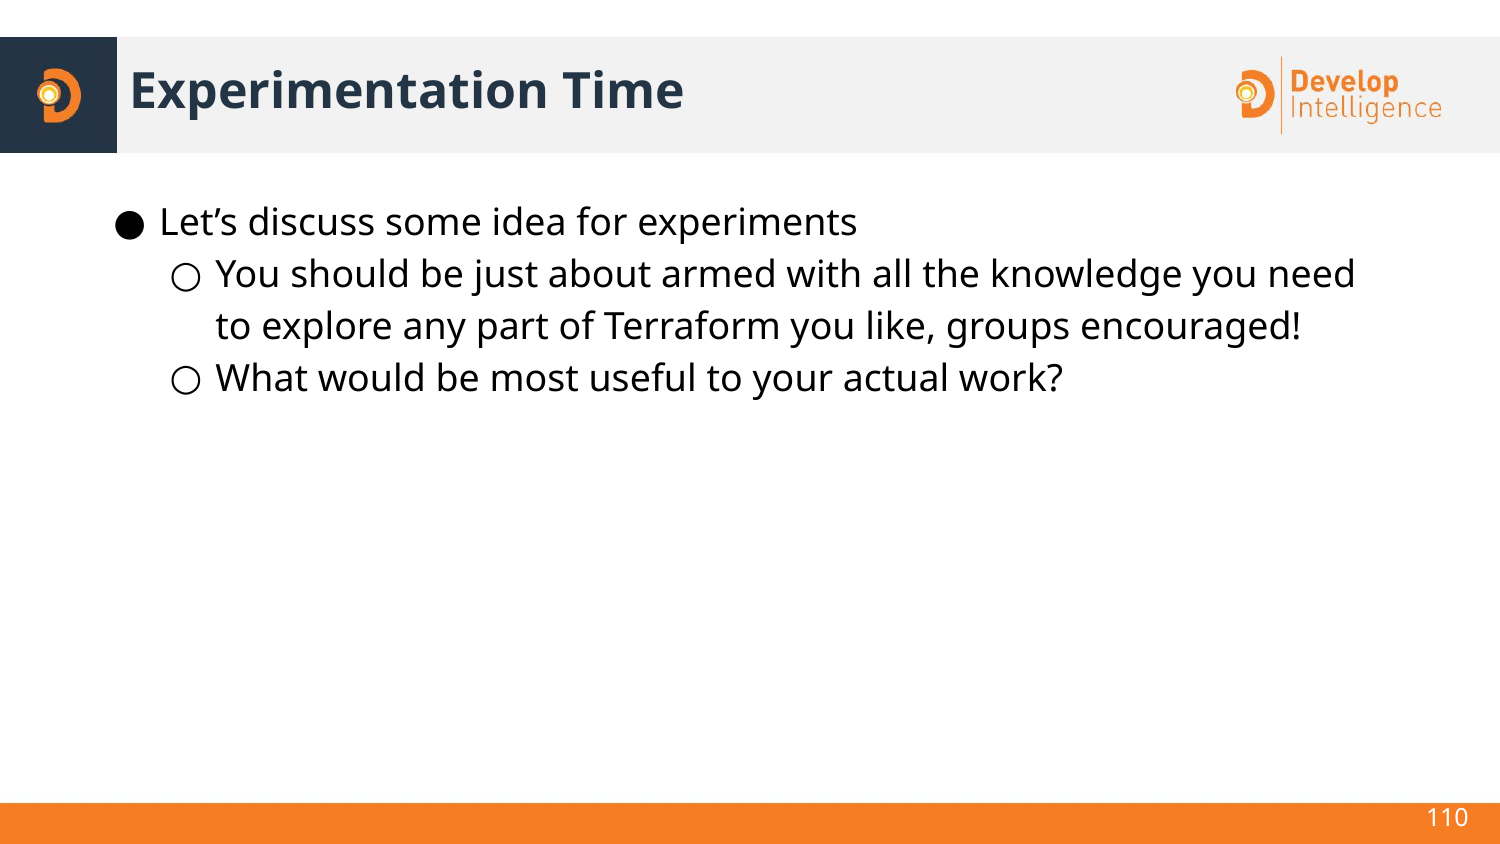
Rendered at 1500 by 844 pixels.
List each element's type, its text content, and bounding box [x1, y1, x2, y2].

slide_number <number> [1396, 800, 1499, 838]
list Let’s discuss some idea for experiments You should be just about armed with all the knowledge you need to explore any part of Terraform you like, groups encouraged! What would be most useful to your actual work? [102, 185, 1396, 758]
picture [0, 0, 1500, 844]
title Experimentation Time [118, 36, 1500, 148]
